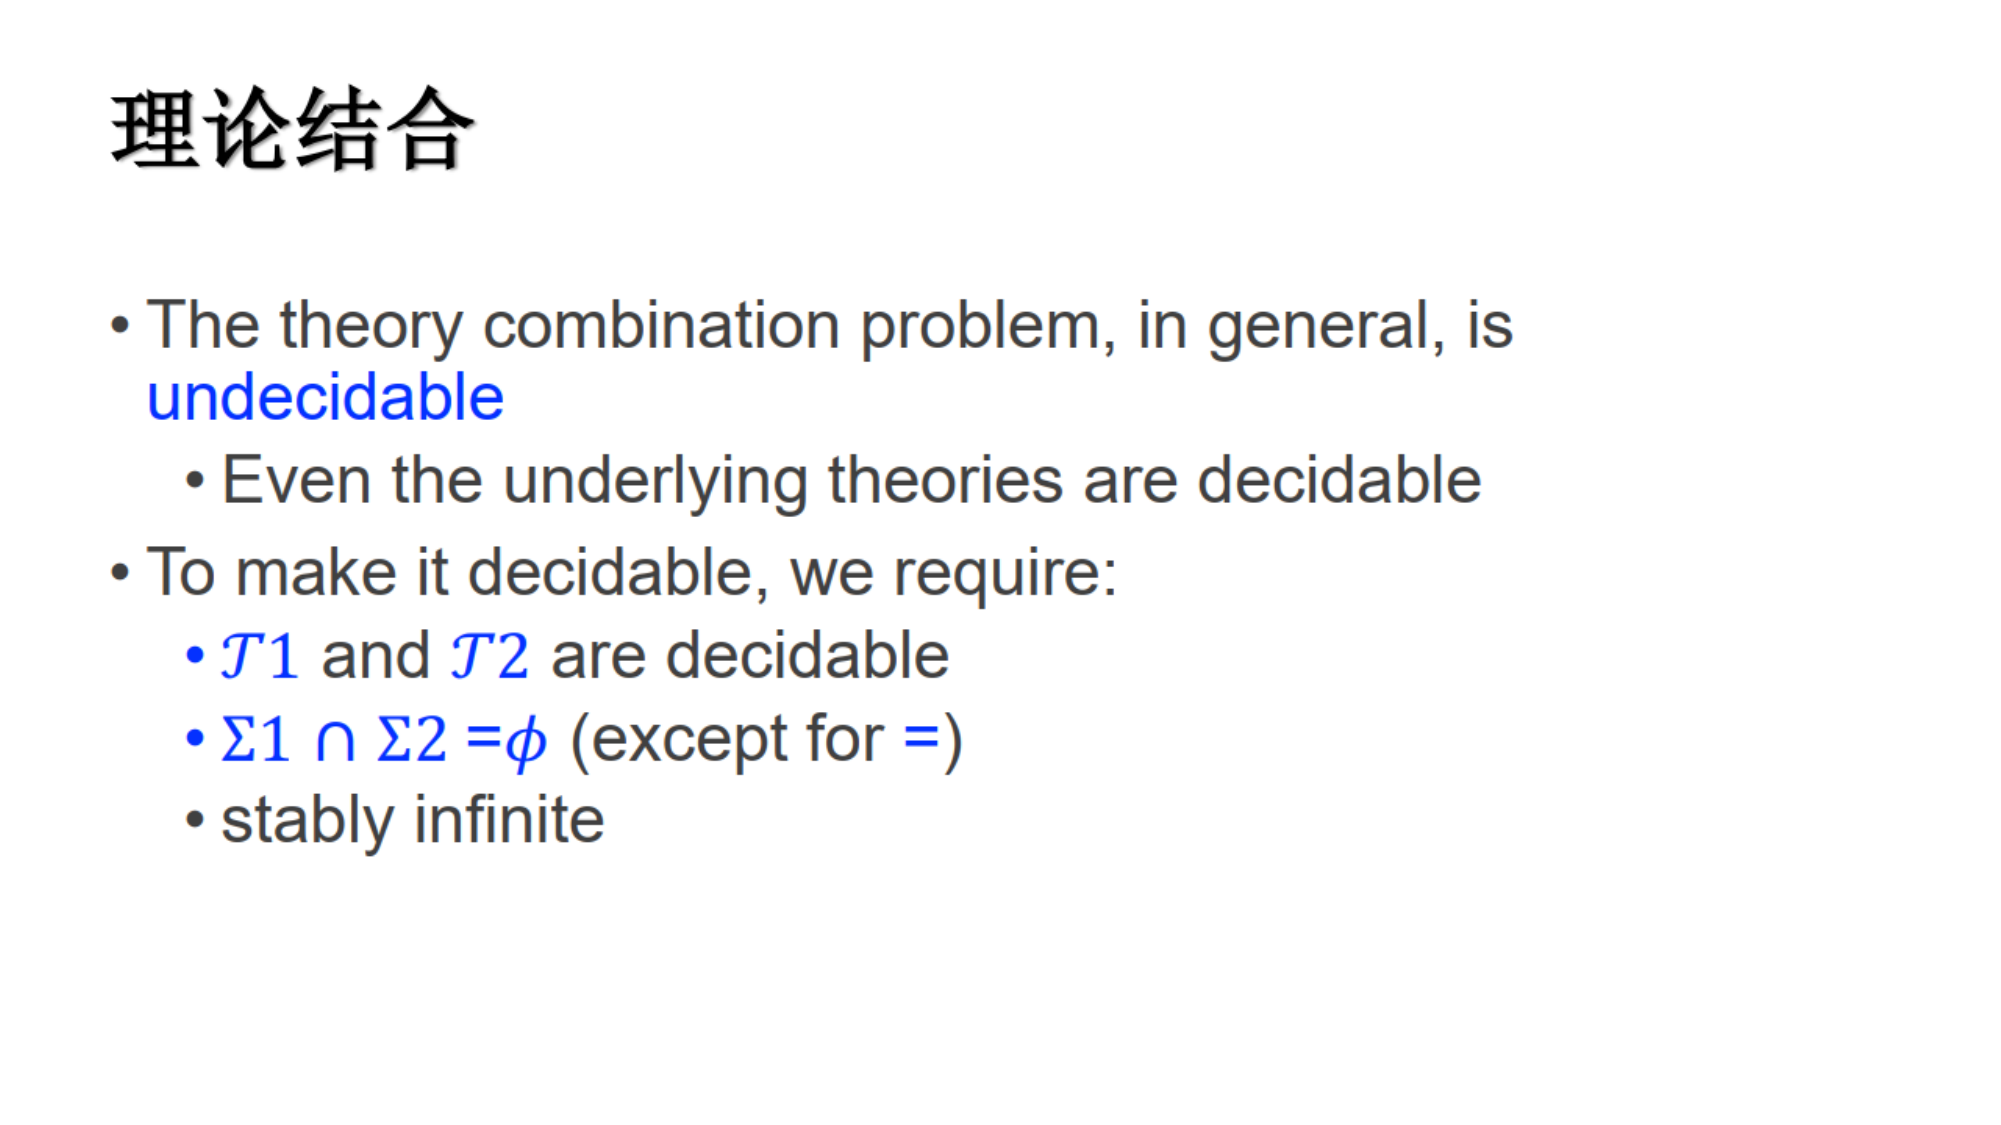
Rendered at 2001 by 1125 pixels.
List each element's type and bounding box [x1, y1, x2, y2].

picture [0, 0, 1750, 891]
